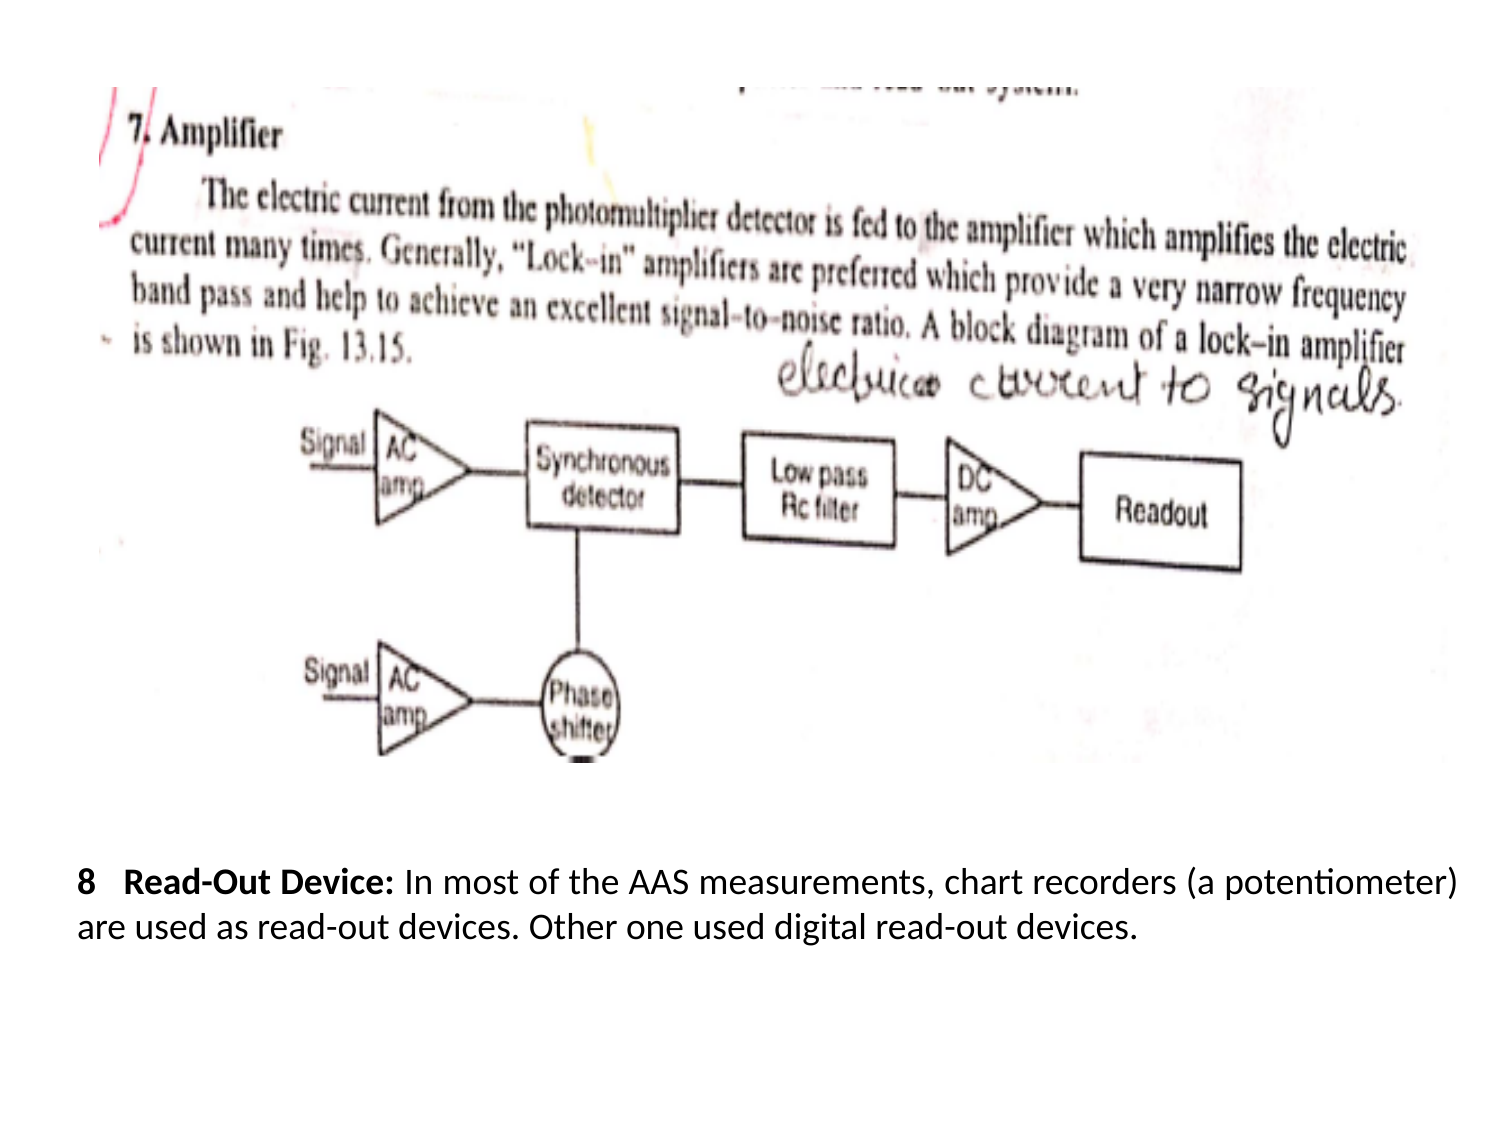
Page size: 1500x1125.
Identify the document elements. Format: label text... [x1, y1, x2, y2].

picture [99, 87, 1463, 763]
text_box 8 Read-Out Device: In most of the AAS measurements, chart recorders (a potentiometer) are used as read-out devices. Other one used digital read-out devices. [62, 849, 1475, 955]
